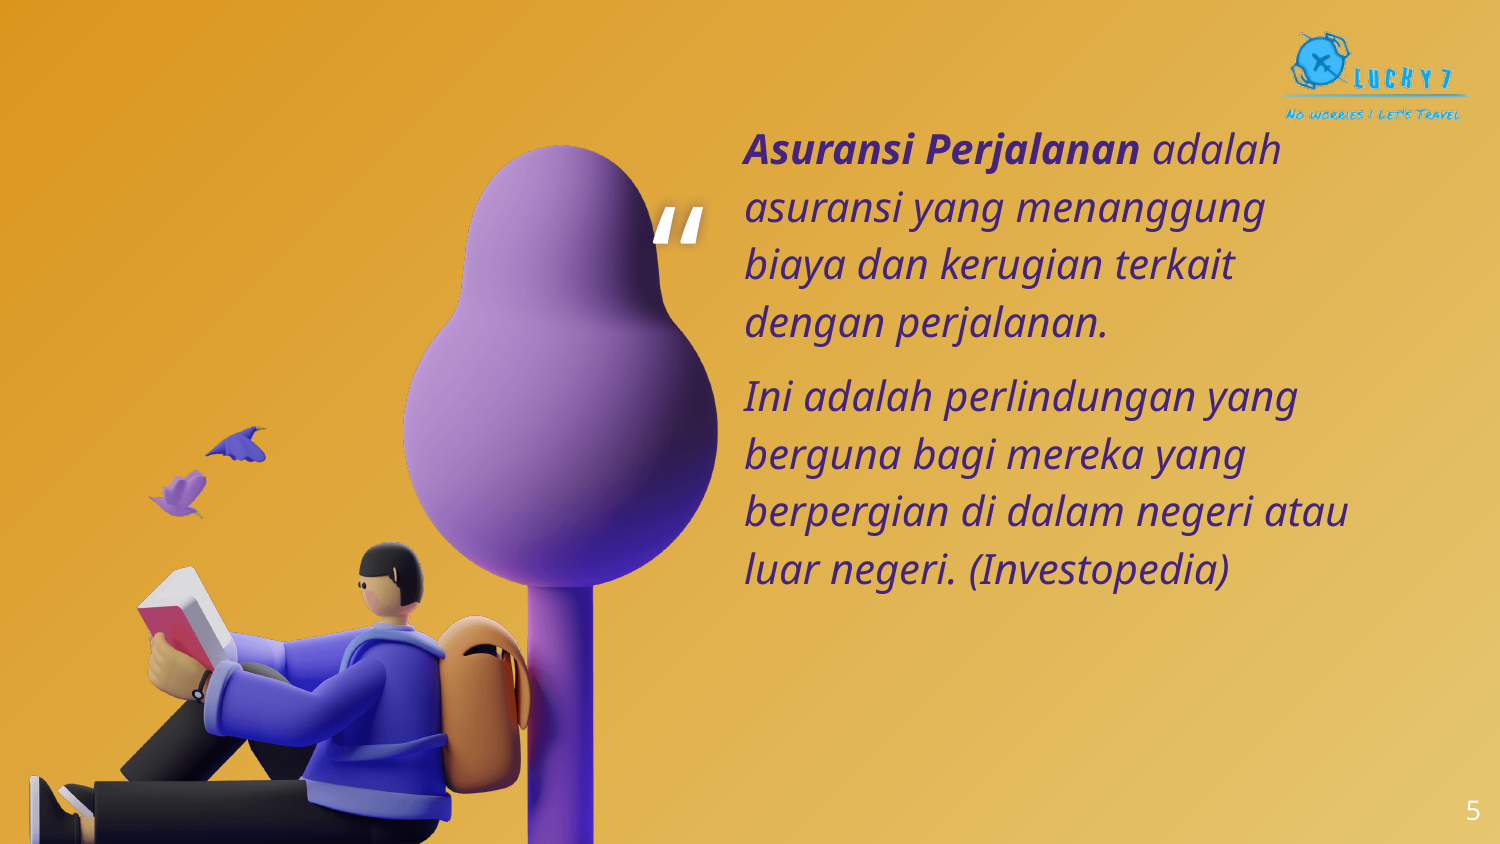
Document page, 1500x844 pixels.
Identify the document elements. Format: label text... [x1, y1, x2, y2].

slide_number ‹#› [1391, 779, 1482, 844]
list Asuransi Perjalanan adalah asuransi yang menanggung biaya dan kerugian terkait dengan perjalanan. Ini adalah perlindungan yang berguna bagi mereka yang berpergian di dalam negeri atau luar negeri. (Investopedia) [744, 115, 1377, 844]
picture [1251, 0, 1500, 163]
picture [29, 145, 718, 844]
